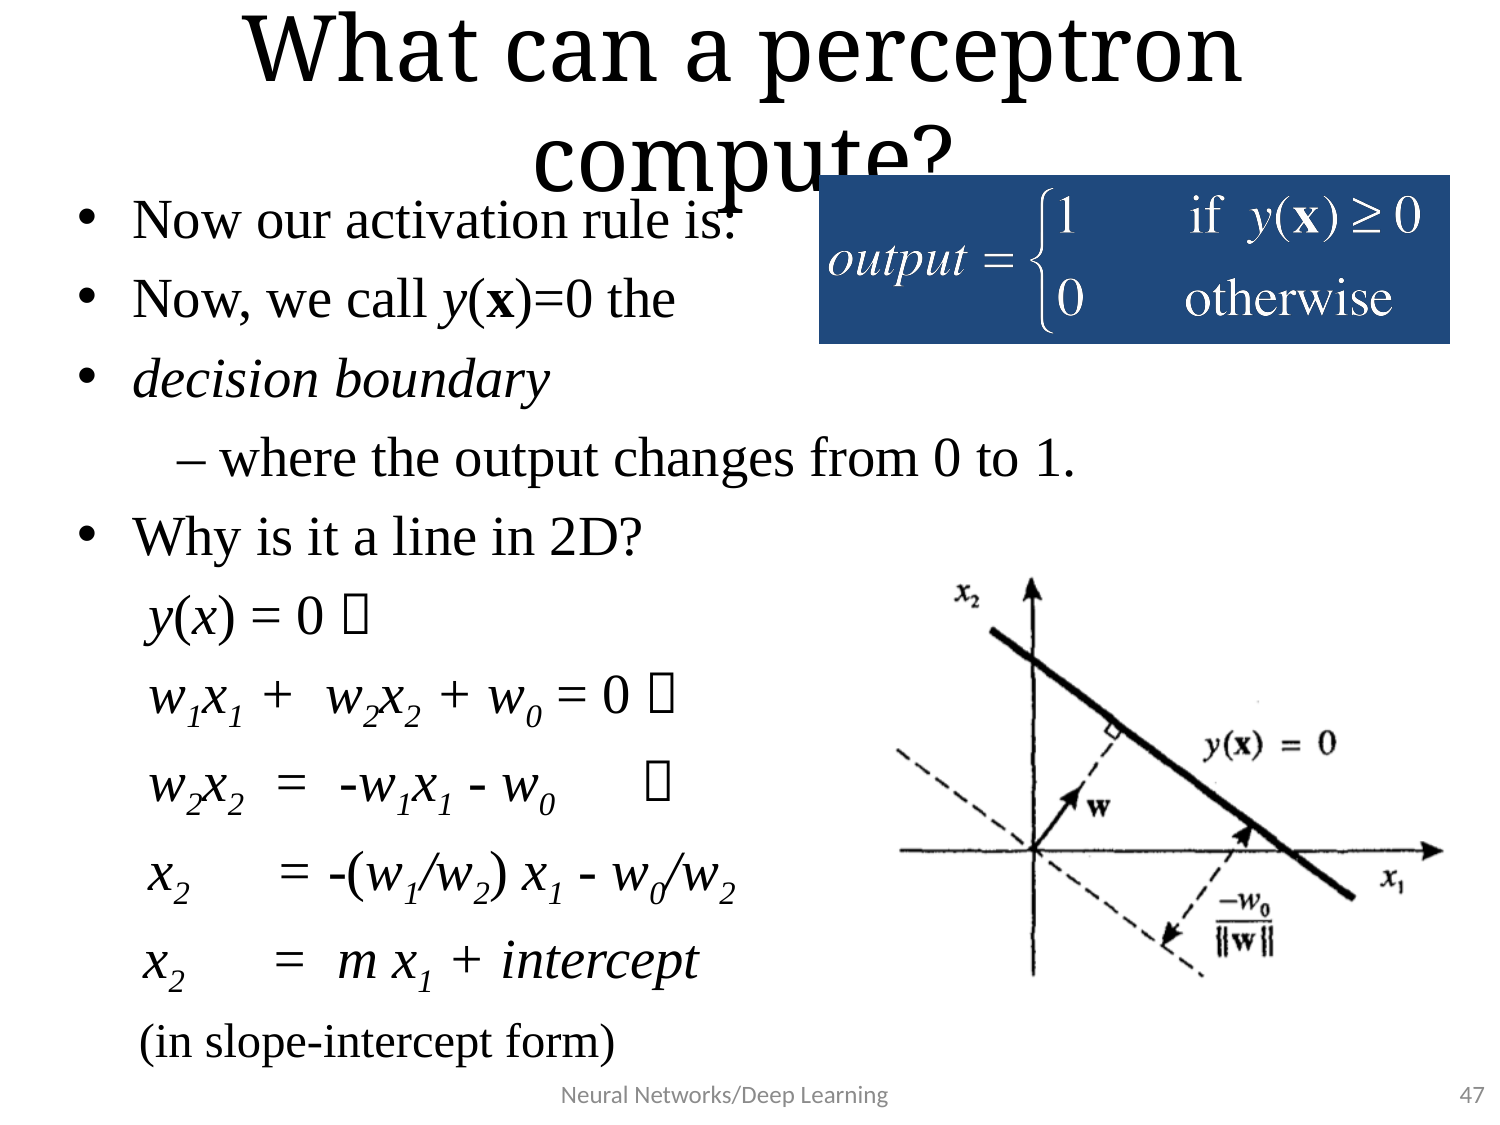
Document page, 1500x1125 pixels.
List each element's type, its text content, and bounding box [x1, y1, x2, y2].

list Now our activation rule is: Now, we call y(x)=0 the decision boundary – where the output changes from 0 to 1. Why is it a line in 2D? y(x) = 0  w1x1 + w2x2 + w0 = 0  w2x2 = -w1x1 - w0  x2 = -(w1/w2) x1 - w0/w2 x2 = m x1 + intercept (in slope-intercept form) [62, 174, 1438, 1075]
footer Neural Networks/Deep Learning [525, 1062, 925, 1125]
picture [849, 524, 1481, 1001]
slide_number 47 [1437, 1062, 1500, 1125]
picture [818, 174, 1451, 345]
title What can a perceptron compute? [37, 37, 1450, 163]
